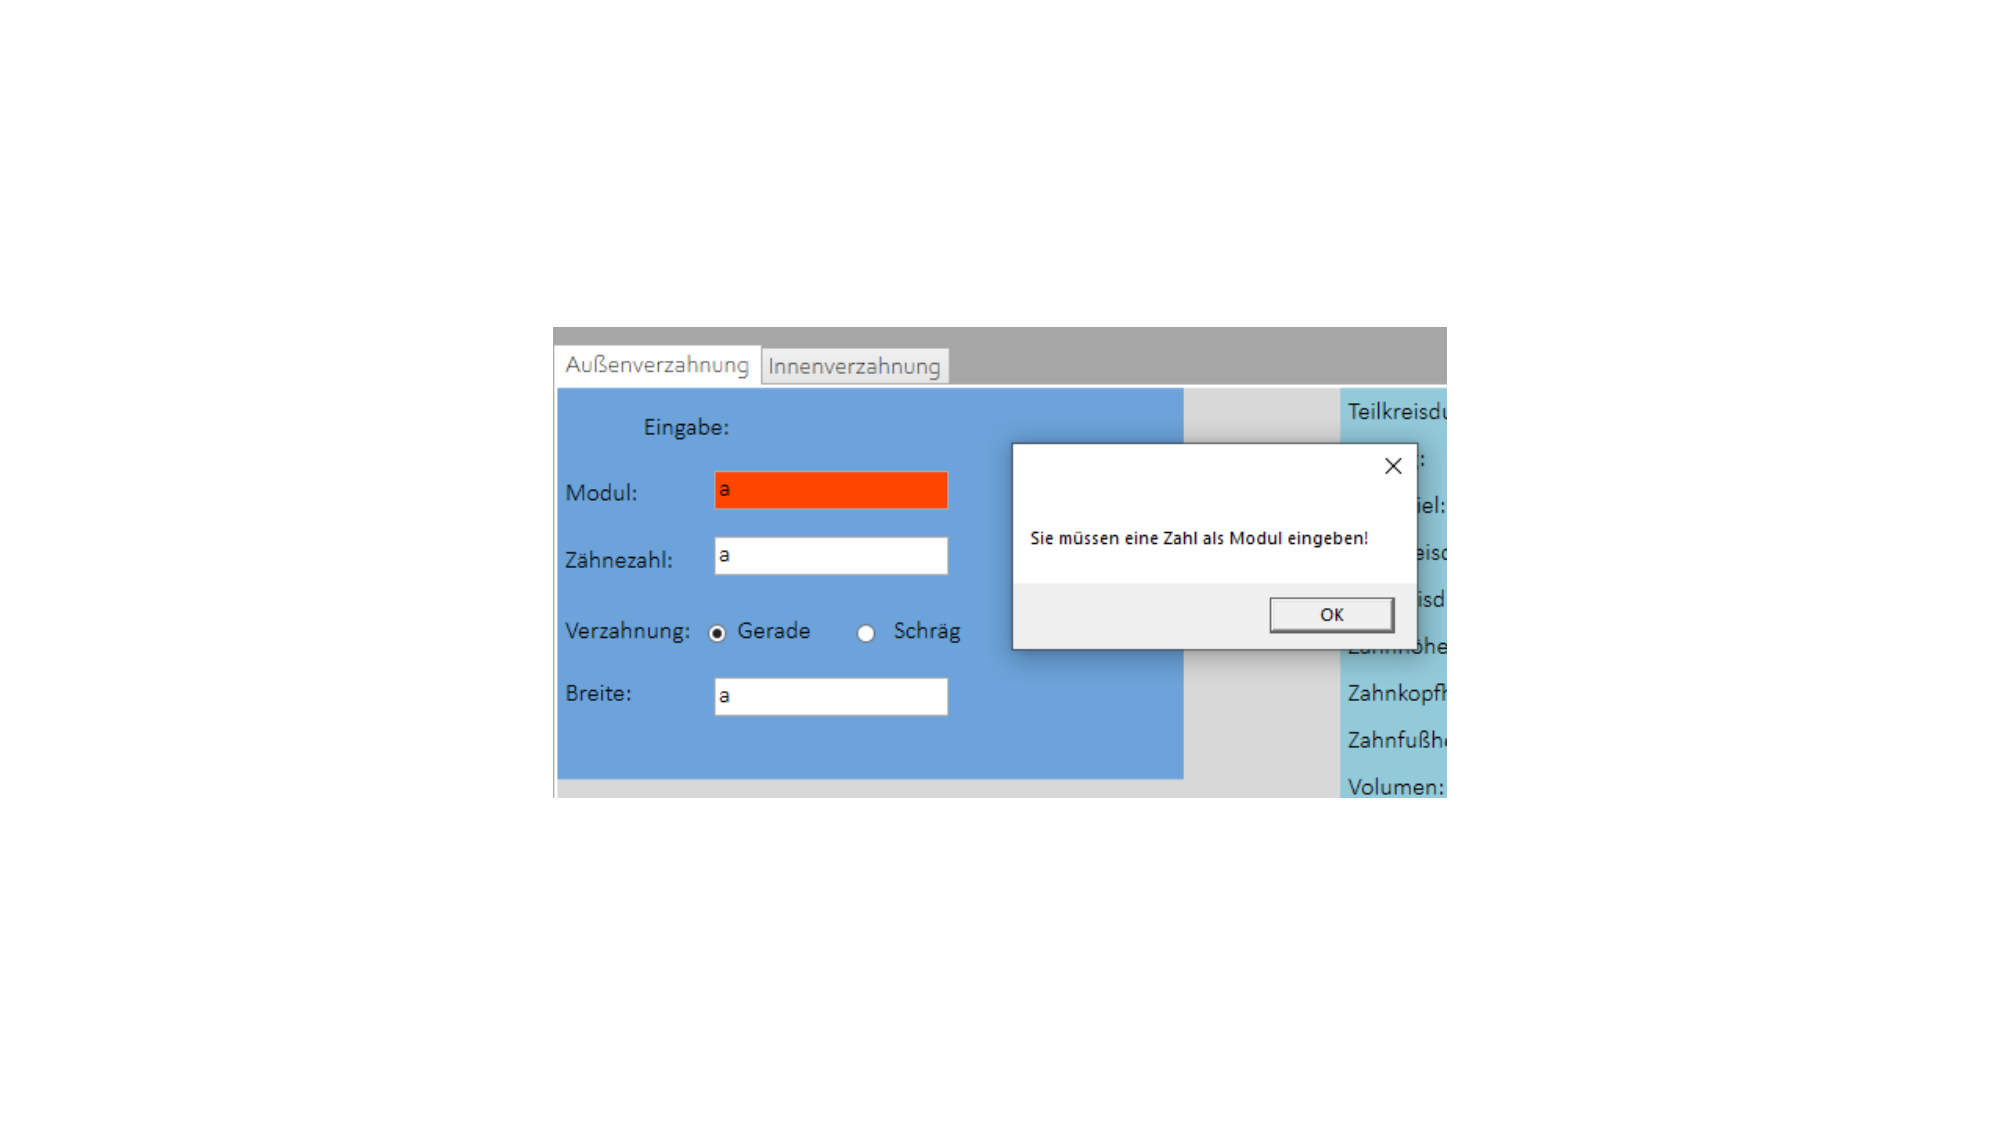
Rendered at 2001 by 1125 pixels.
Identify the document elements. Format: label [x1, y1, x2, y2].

list [553, 327, 1447, 798]
